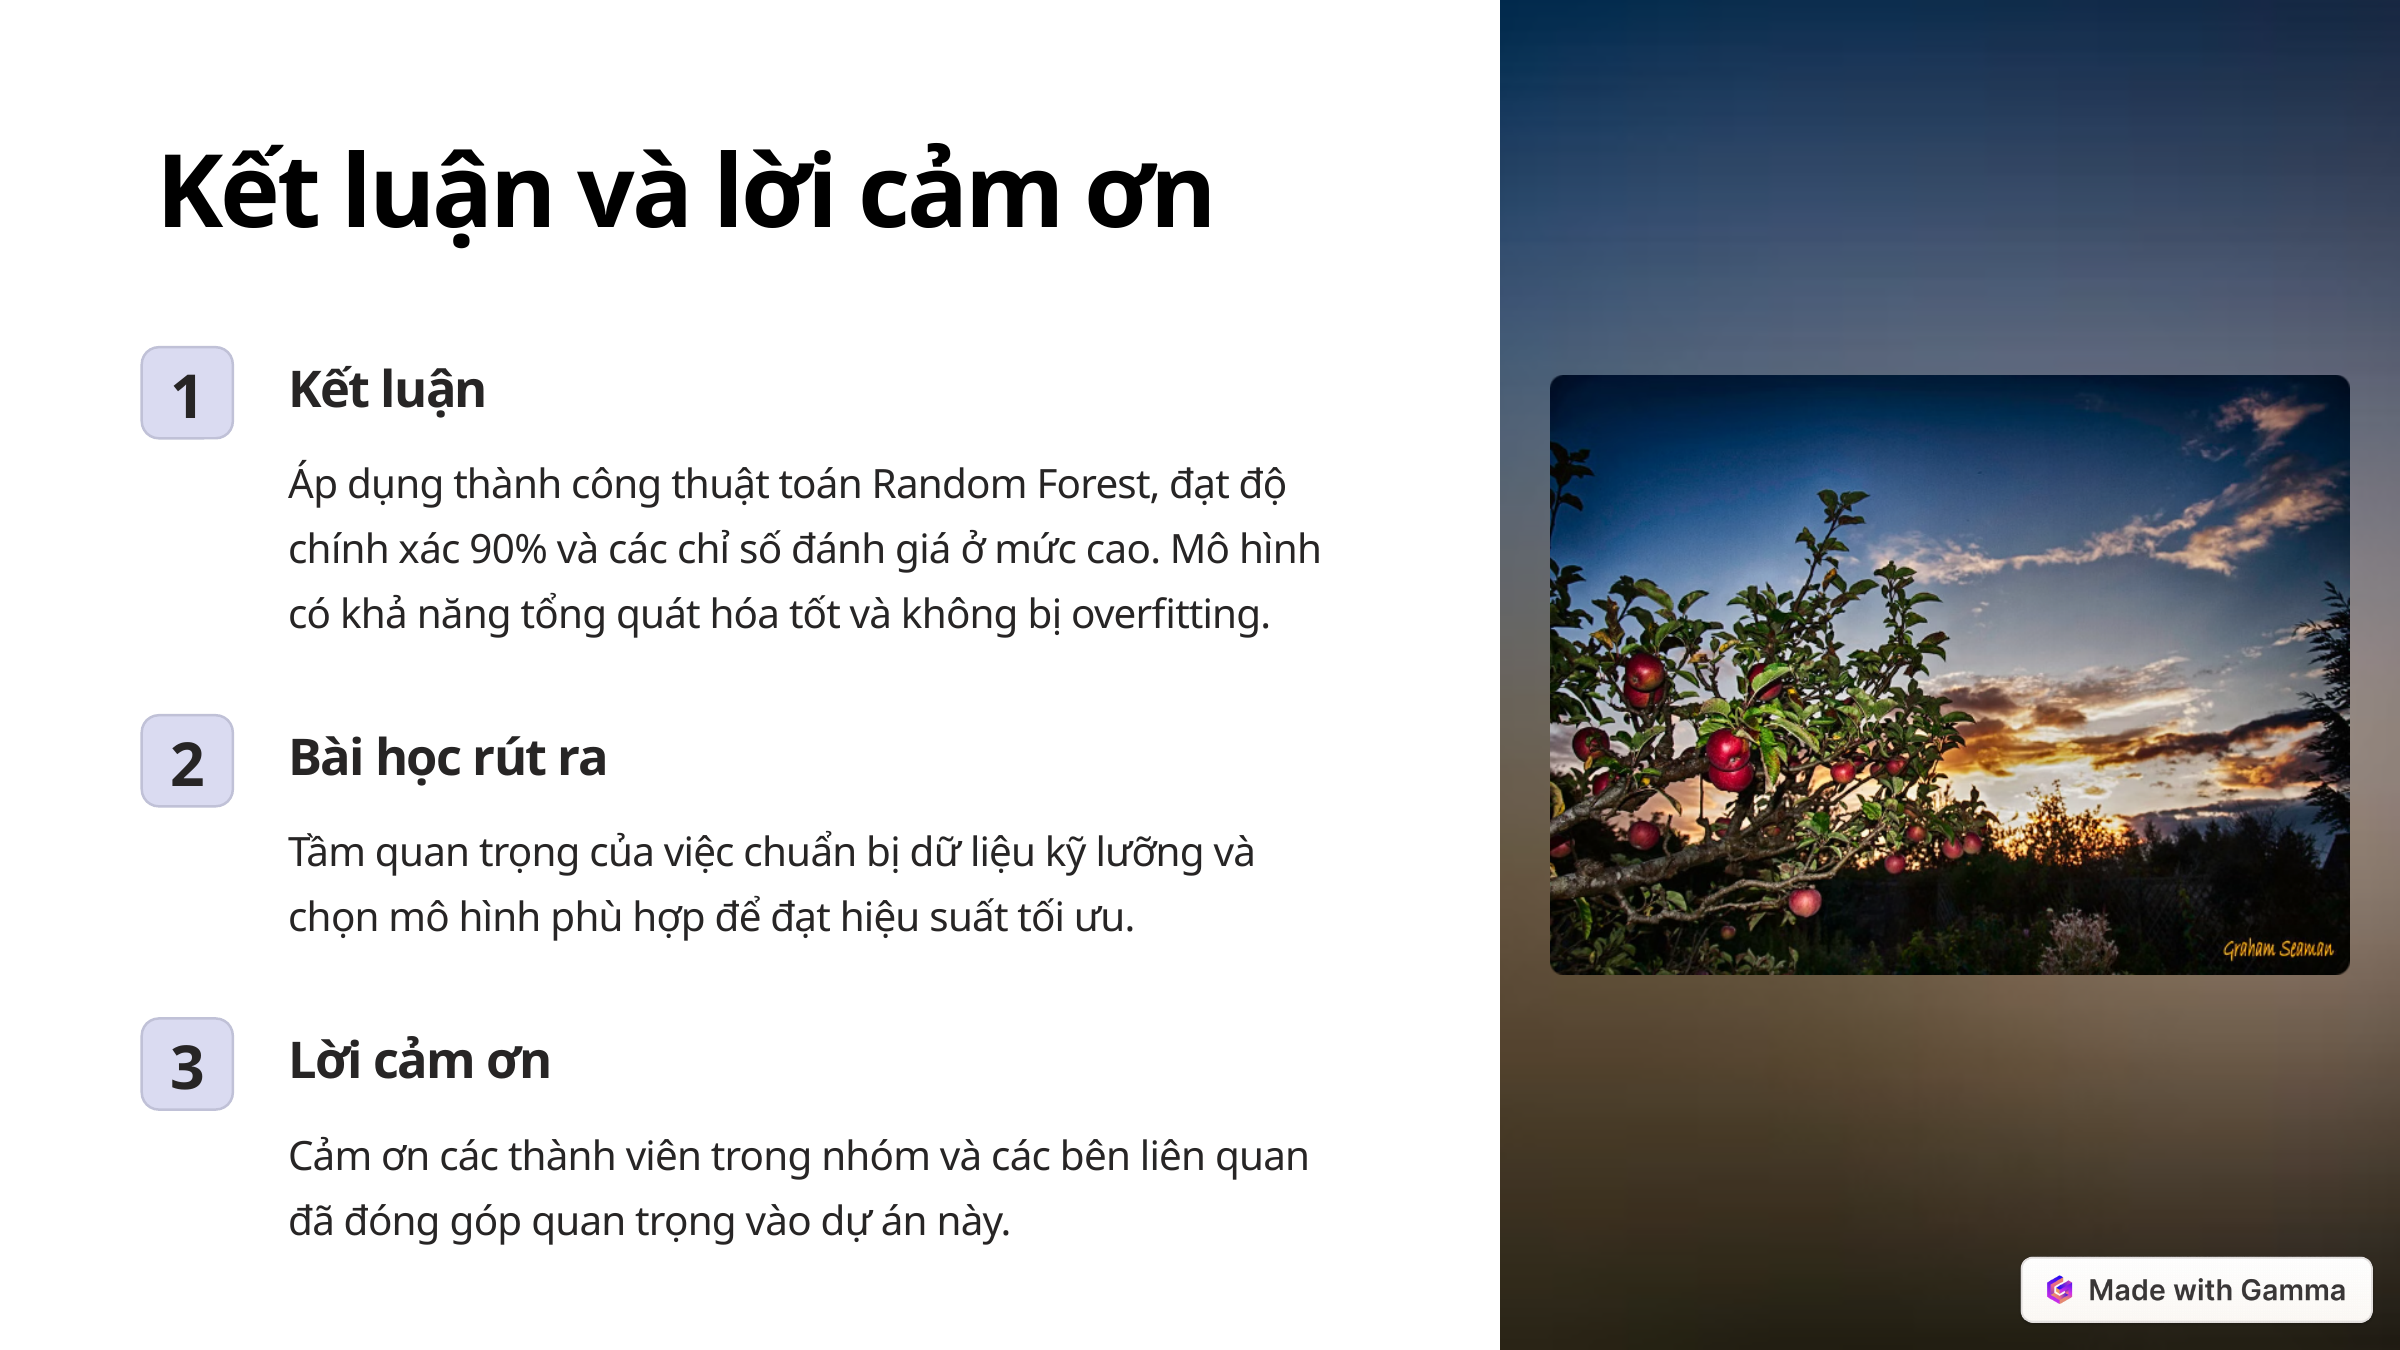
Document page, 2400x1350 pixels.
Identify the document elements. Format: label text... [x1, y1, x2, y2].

text_box Tầm quan trọng của việc chuẩn bị dữ liệu kỹ lưỡng và chọn mô hình phù hợp để đạt hiệu suất tối ưu. [273, 802, 1359, 933]
text_box Bài học rút ra [273, 715, 780, 779]
text_box Kết luận và lời cảm ơn [141, 114, 1155, 241]
text_box 3 [168, 1033, 206, 1095]
text_box 2 [169, 730, 206, 792]
text_box Áp dụng thành công thuật toán Random Forest, đạt độ chính xác 90% và các chỉ số đánh giá ở mức cao. Mô hình có khả năng tổng quát hóa tốt và không bị overfitting. [273, 434, 1359, 630]
text_box [141, 1018, 233, 1110]
text_box Cảm ơn các thành viên trong nhóm và các bên liên quan đã đóng góp quan trọng vào dự án này. [273, 1106, 1359, 1236]
text_box Kết luận [273, 347, 780, 411]
text_box Lời cảm ơn [273, 1018, 780, 1082]
picture [1499, 0, 2400, 1350]
text_box [0, 0, 1499, 1350]
text_box 1 [175, 362, 200, 424]
text_box [141, 347, 233, 439]
text_box [141, 715, 233, 807]
